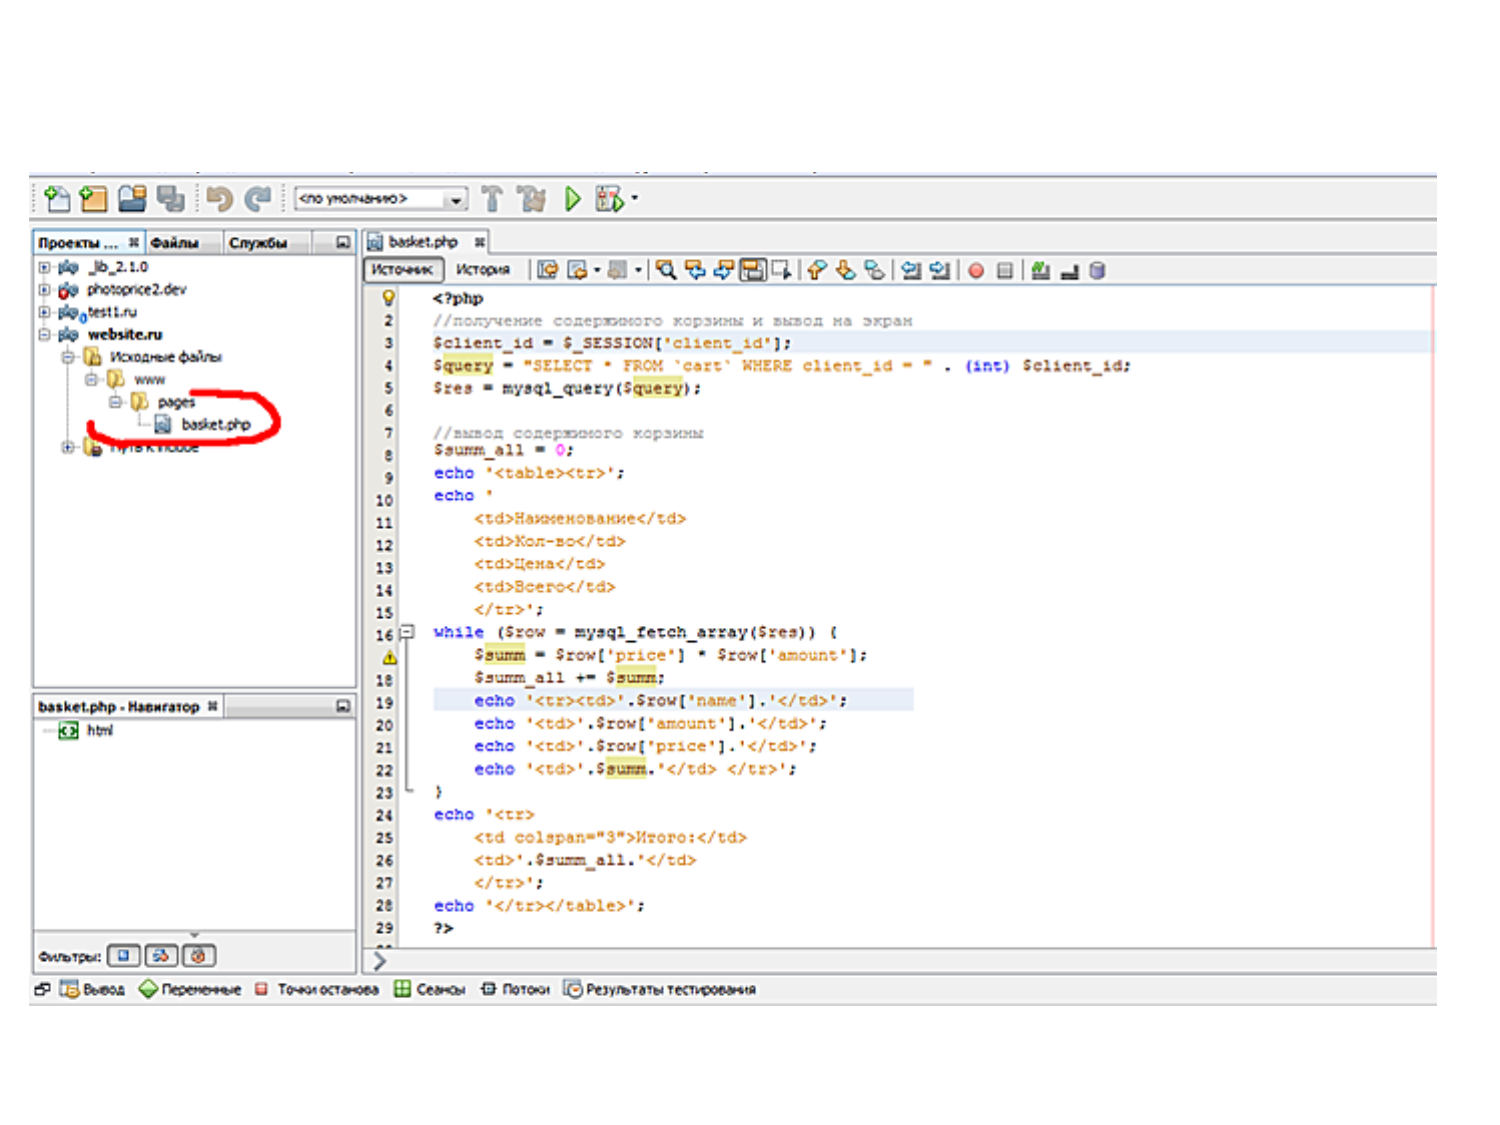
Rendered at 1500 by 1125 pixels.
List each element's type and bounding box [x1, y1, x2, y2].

picture [29, 172, 1438, 1006]
